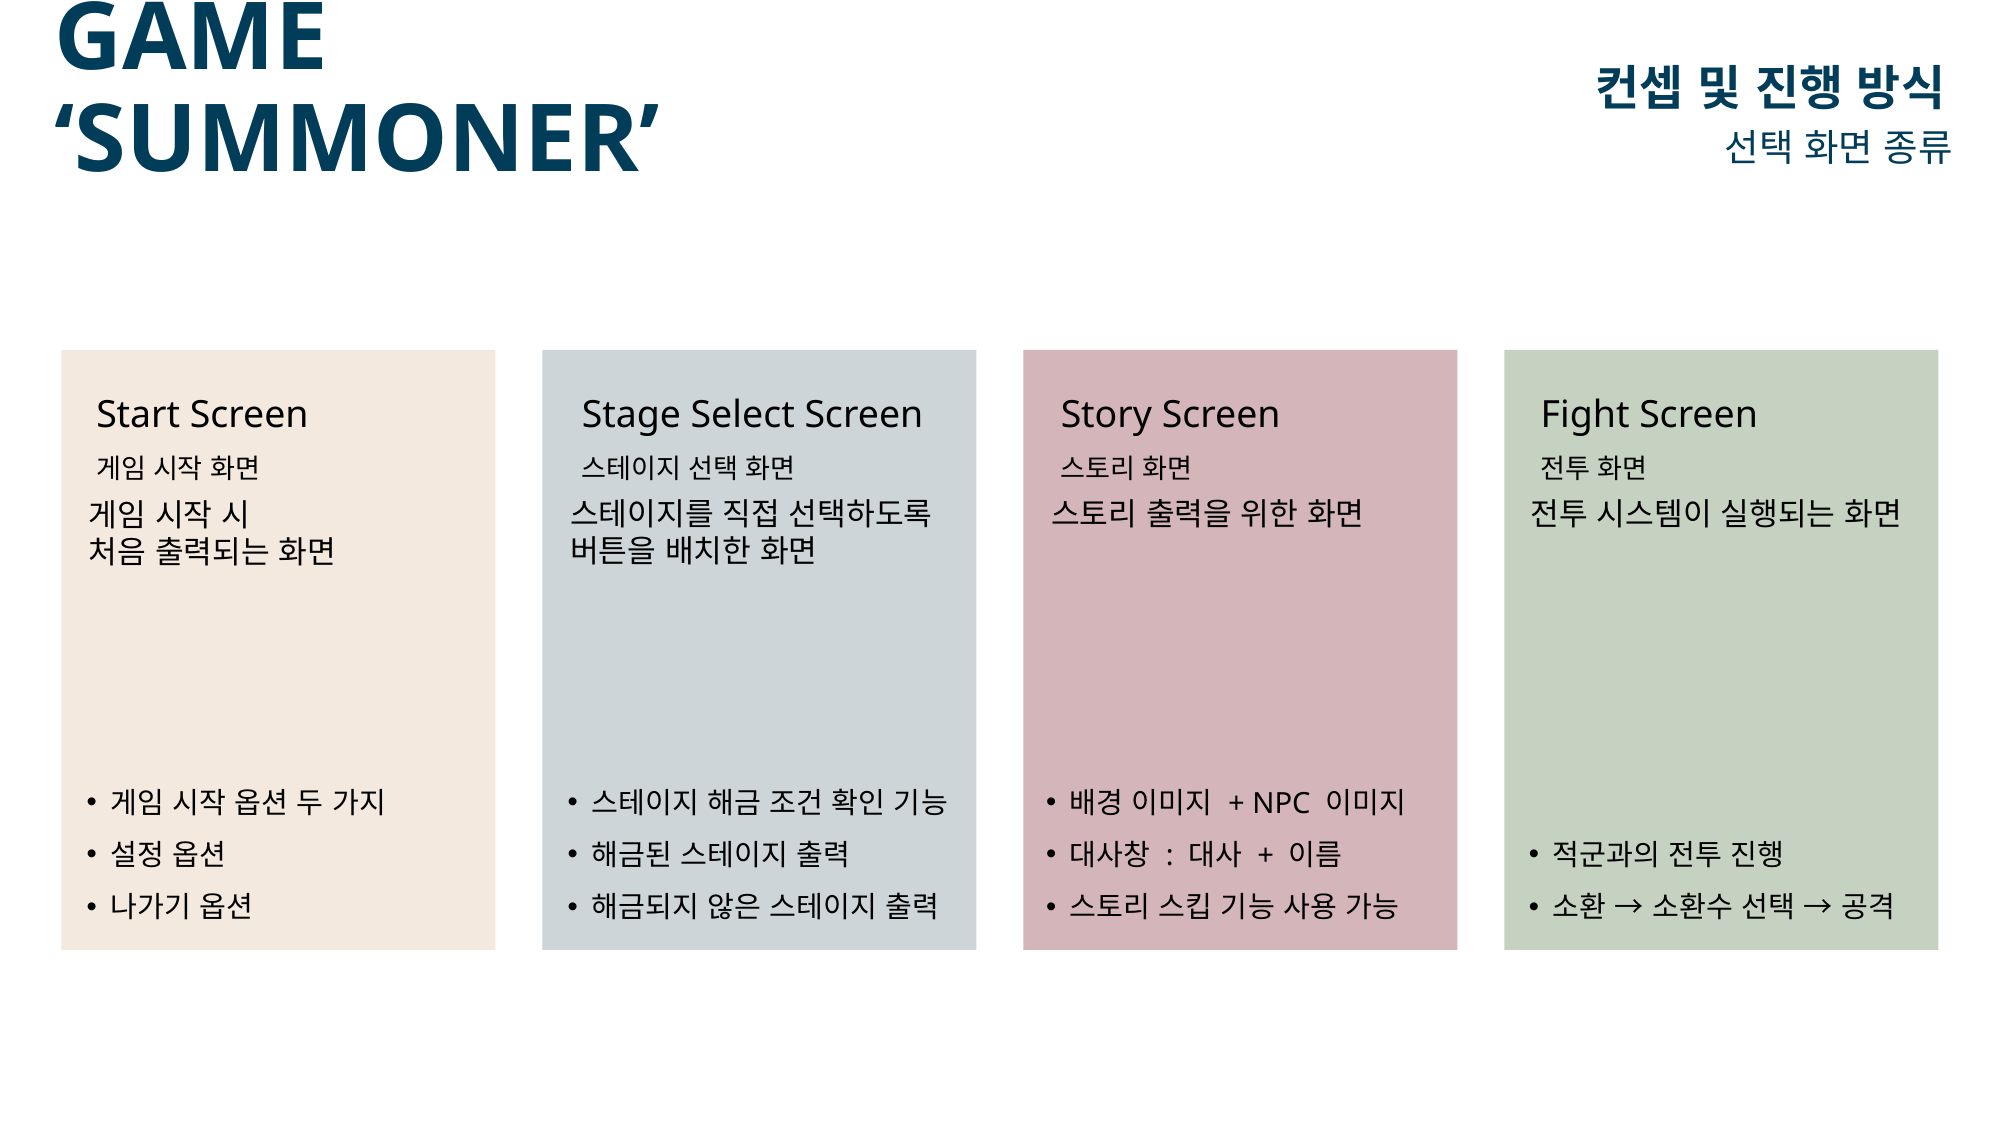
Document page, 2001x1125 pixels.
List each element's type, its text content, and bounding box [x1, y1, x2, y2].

text_box 전투 시스템이 실행되는 화면 [1515, 486, 1917, 539]
title GAME ‘SUMMONER’ [39, 34, 802, 147]
text_box 스토리 출력을 위한 화면 [1036, 486, 1380, 539]
text_box [541, 349, 977, 951]
text_box 스테이지를 직접 선택하도록 버튼을 배치한 화면 [555, 486, 948, 577]
text_box 선택 화면 종류 [1709, 116, 1968, 176]
text_box [1022, 349, 1458, 951]
text_box [1503, 349, 1939, 951]
list 컨셉 및 진행 방식 [1198, 34, 1961, 147]
text_box 적군과의 전투 진행 소환 → 소환수 선택 → 공격 [1514, 811, 1910, 932]
text_box Stage Select Screen 스테이지 선택 화면 [567, 359, 939, 486]
text_box 스테이지 해금 조건 확인 기능 해금된 스테이지 출력 해금되지 않은 스테이지 출력 [552, 759, 963, 932]
text_box 게임 시작 시 처음 출력되는 화면 [74, 487, 352, 578]
text_box 게임 시작 옵션 두 가지 설정 옵션 나가기 옵션 [71, 759, 402, 932]
text_box Story Screen 스토리 화면 [1046, 359, 1297, 486]
text_box 배경 이미지 + NPC 이미지 대사창 : 대사 + 이름 스토리 스킵 기능 사용 가능 [1031, 759, 1422, 932]
text_box Fight Screen 전투 화면 [1525, 359, 1774, 486]
text_box Start Screen 게임 시작 화면 [81, 359, 324, 487]
text_box [60, 349, 496, 951]
